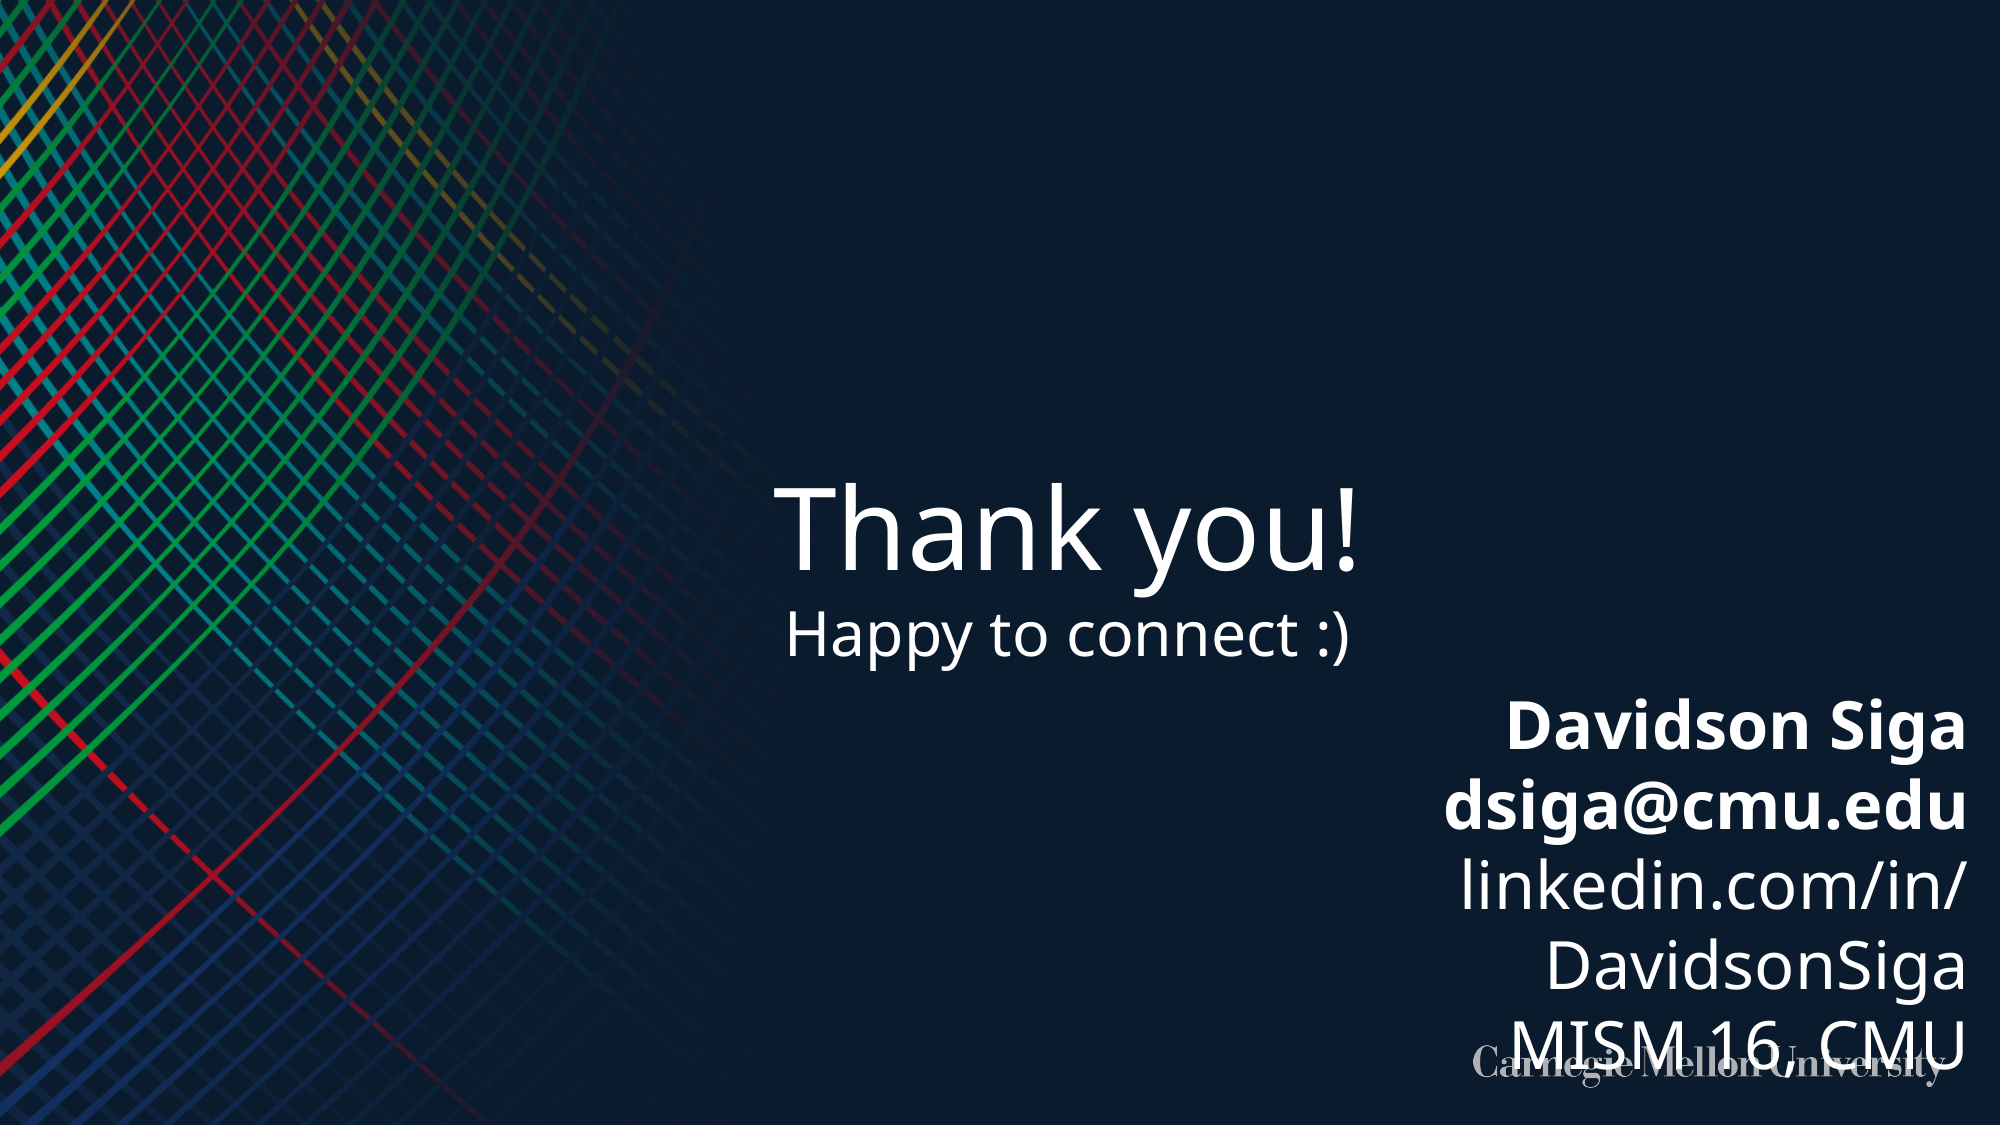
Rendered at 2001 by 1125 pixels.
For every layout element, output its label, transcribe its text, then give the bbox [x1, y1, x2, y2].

list Thank you! Happy to connect :) [584, 366, 1551, 759]
list Davidson Siga dsiga@cmu.edu linkedin.com/in/DavidsonSiga MISM 16, CMU [1067, 675, 1978, 1010]
picture [0, 0, 2000, 1125]
